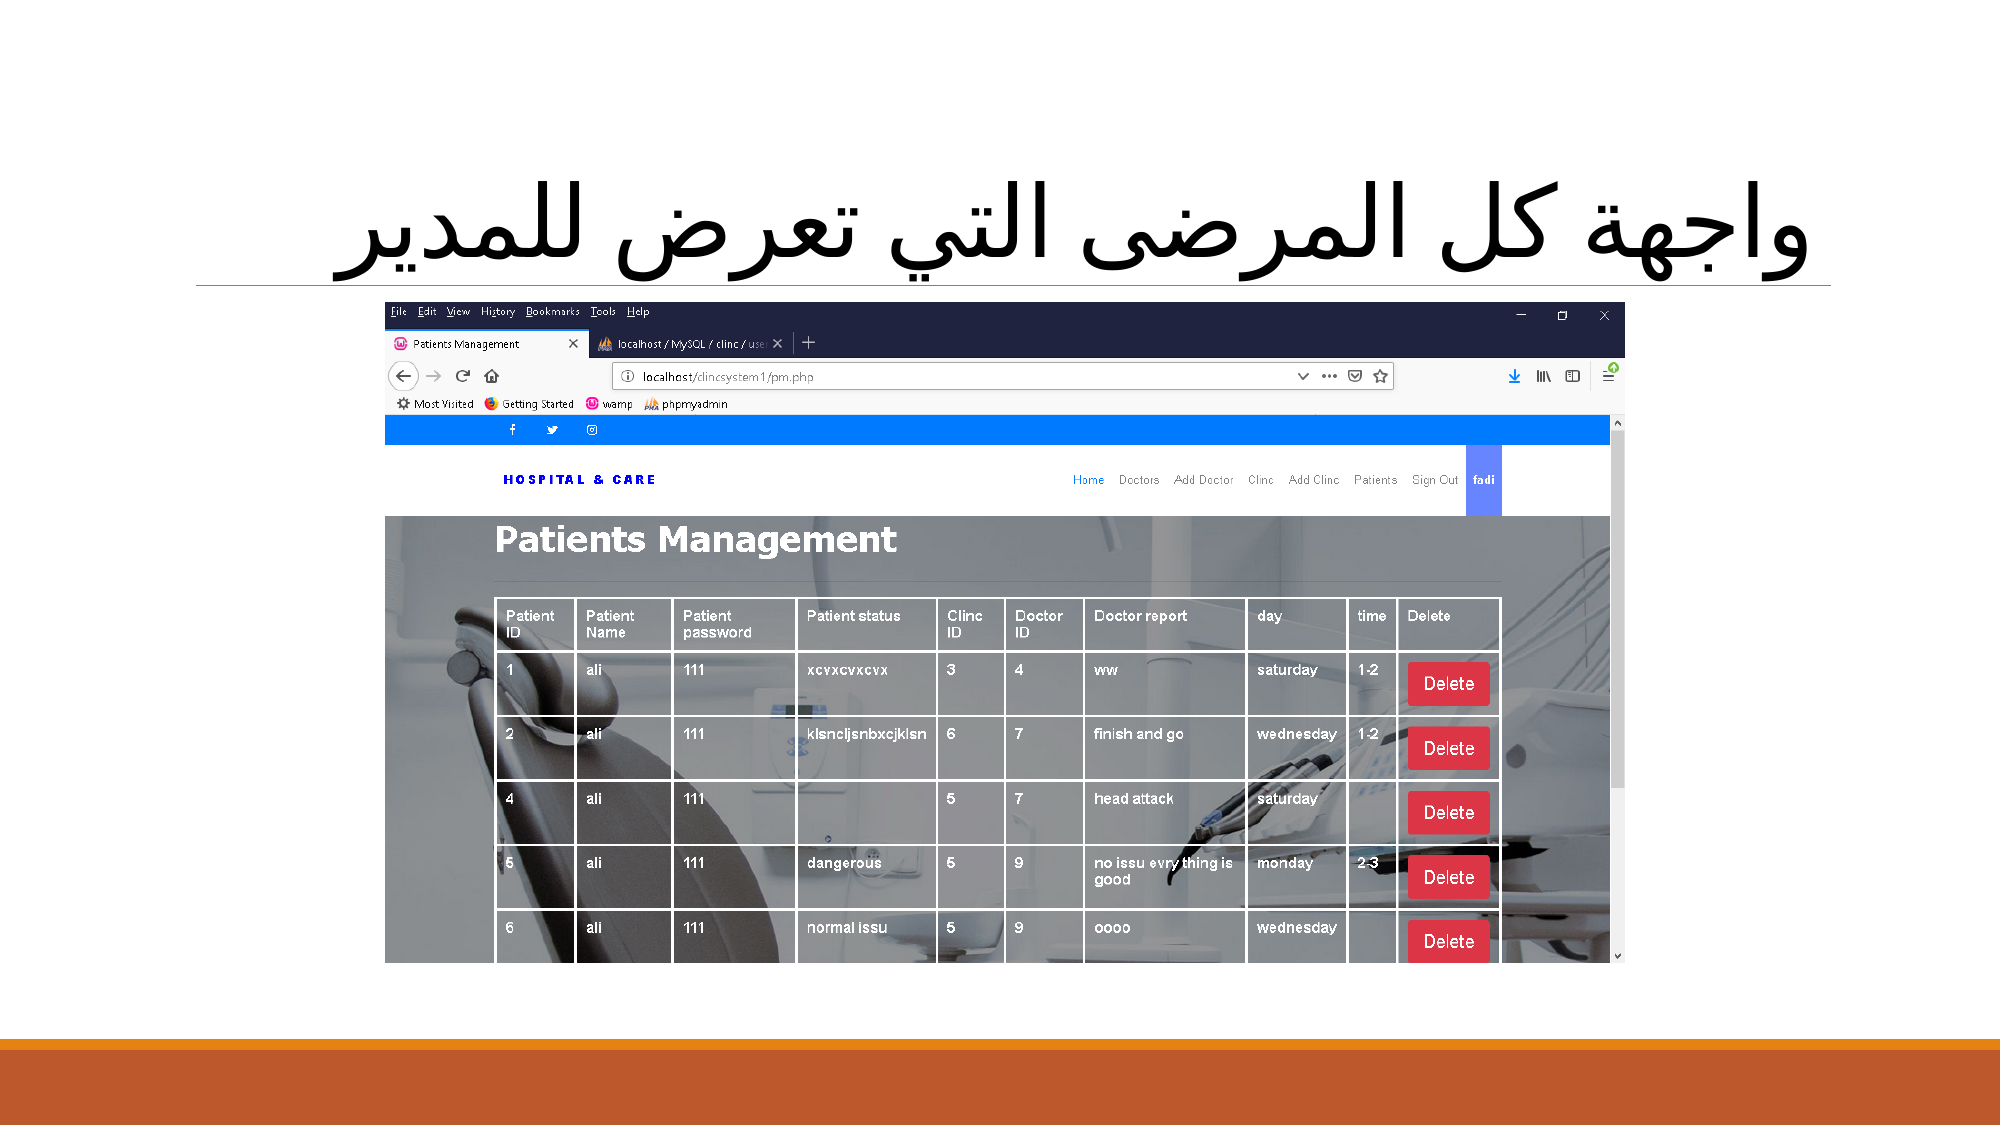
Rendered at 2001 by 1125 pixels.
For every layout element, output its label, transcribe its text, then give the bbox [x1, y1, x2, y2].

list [385, 302, 1625, 964]
title واجهة كل المرضى التي تعرض للمدير [180, 47, 1830, 285]
